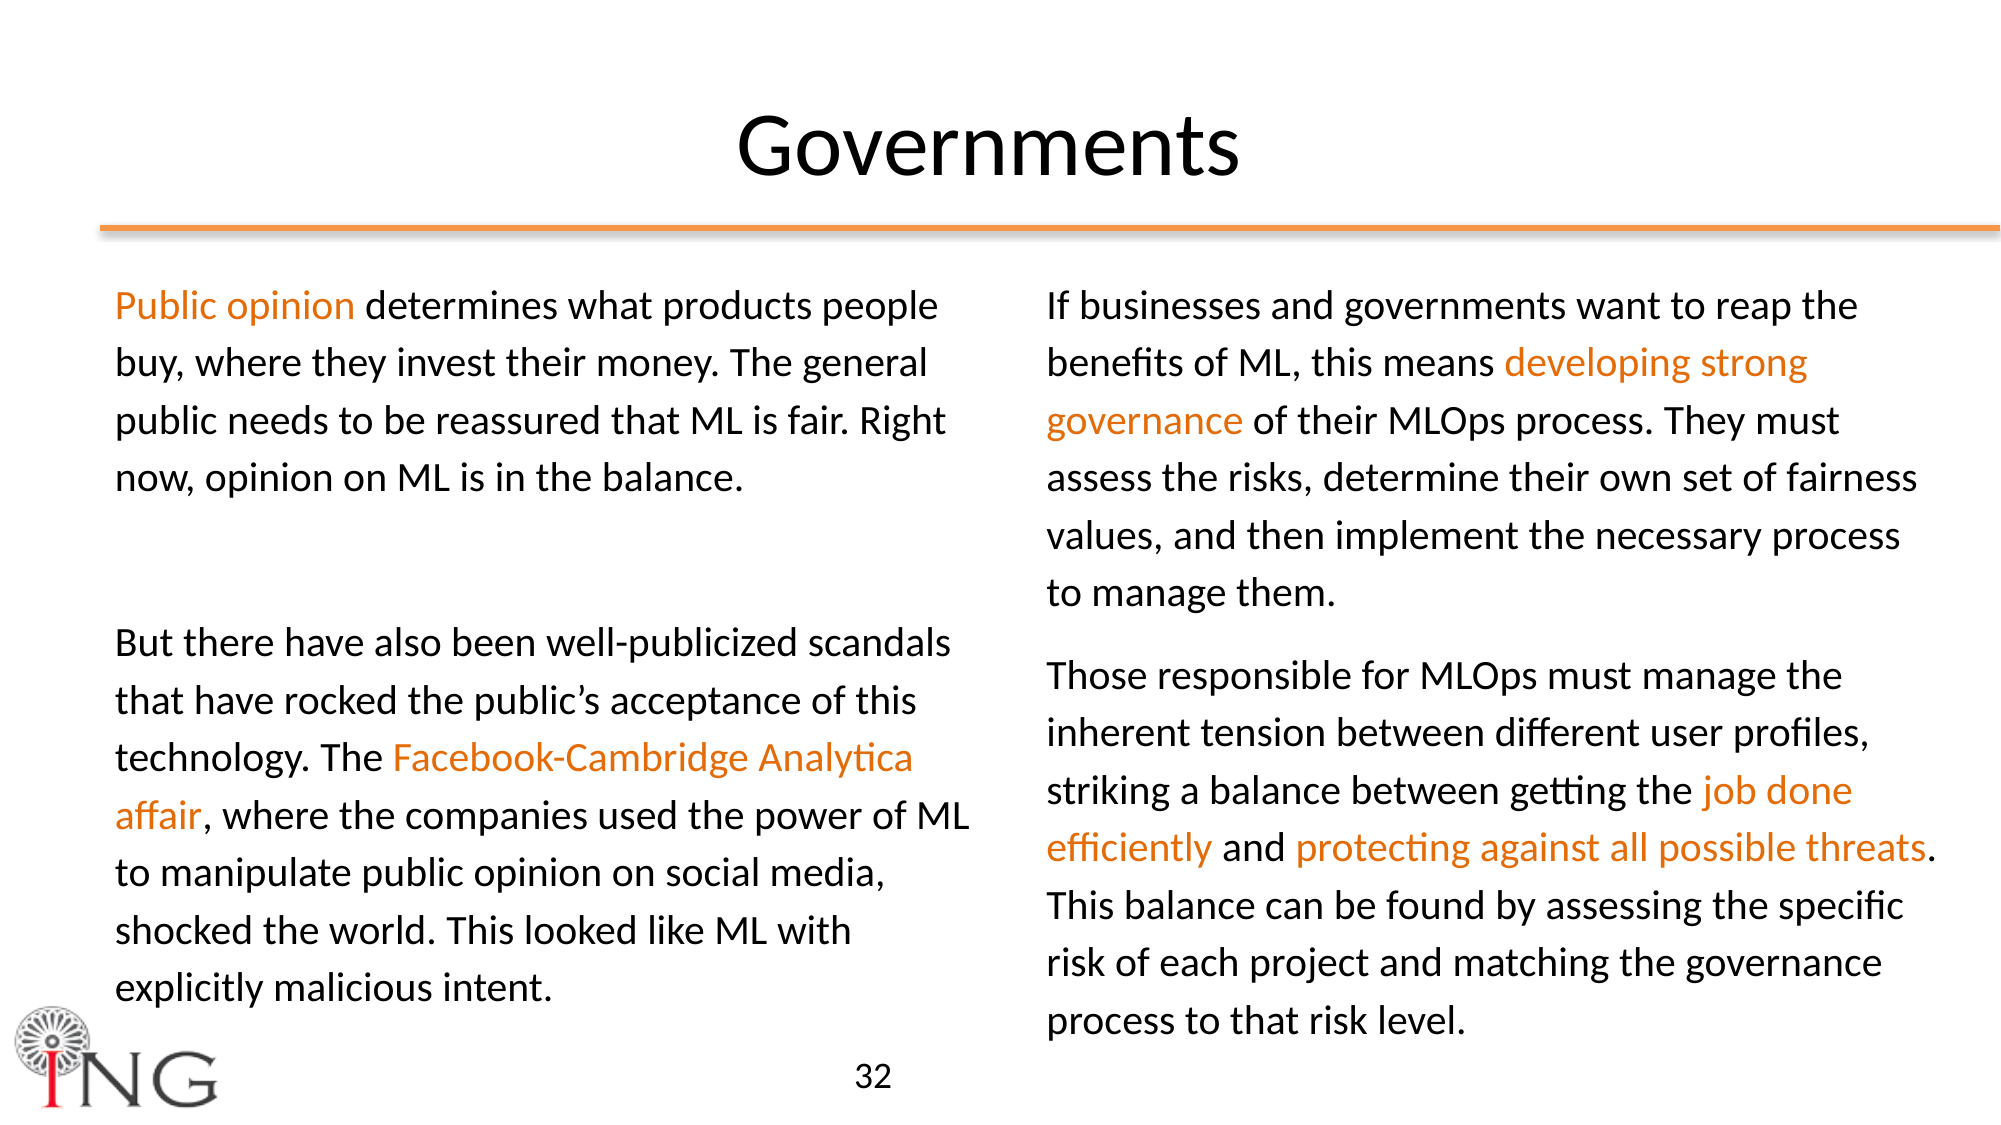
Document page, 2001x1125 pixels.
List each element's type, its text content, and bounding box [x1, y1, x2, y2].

text_box Governments [99, 45, 1900, 233]
list Public opinion determines what products people buy, where they invest their money. The general public needs to be reassured that ML is fair. Right now, opinion on ML is in the balance. But there have also been well-publicized scandals that have rocked the public’s acceptance of this technology. The Facebook-Cambridge Analytica affair, where the companies used the power of ML to manipulate public opinion on social media, shocked the world. This looked like ML with explicitly malicious intent. [99, 262, 989, 1005]
picture [0, 987, 244, 1125]
slide_number ‹#› [839, 1043, 1900, 1104]
list If businesses and governments want to reap the benefits of ML, this means developing strong governance of their MLOps process. They must assess the risks, determine their own set of fairness values, and then implement the necessary process to manage them. Those responsible for MLOps must manage the inherent tension between different user profiles, striking a balance between getting the job done efficiently and protecting against all possible threats. This balance can be found by assessing the specific risk of each project and matching the governance process to that risk level. [1031, 262, 1961, 1005]
